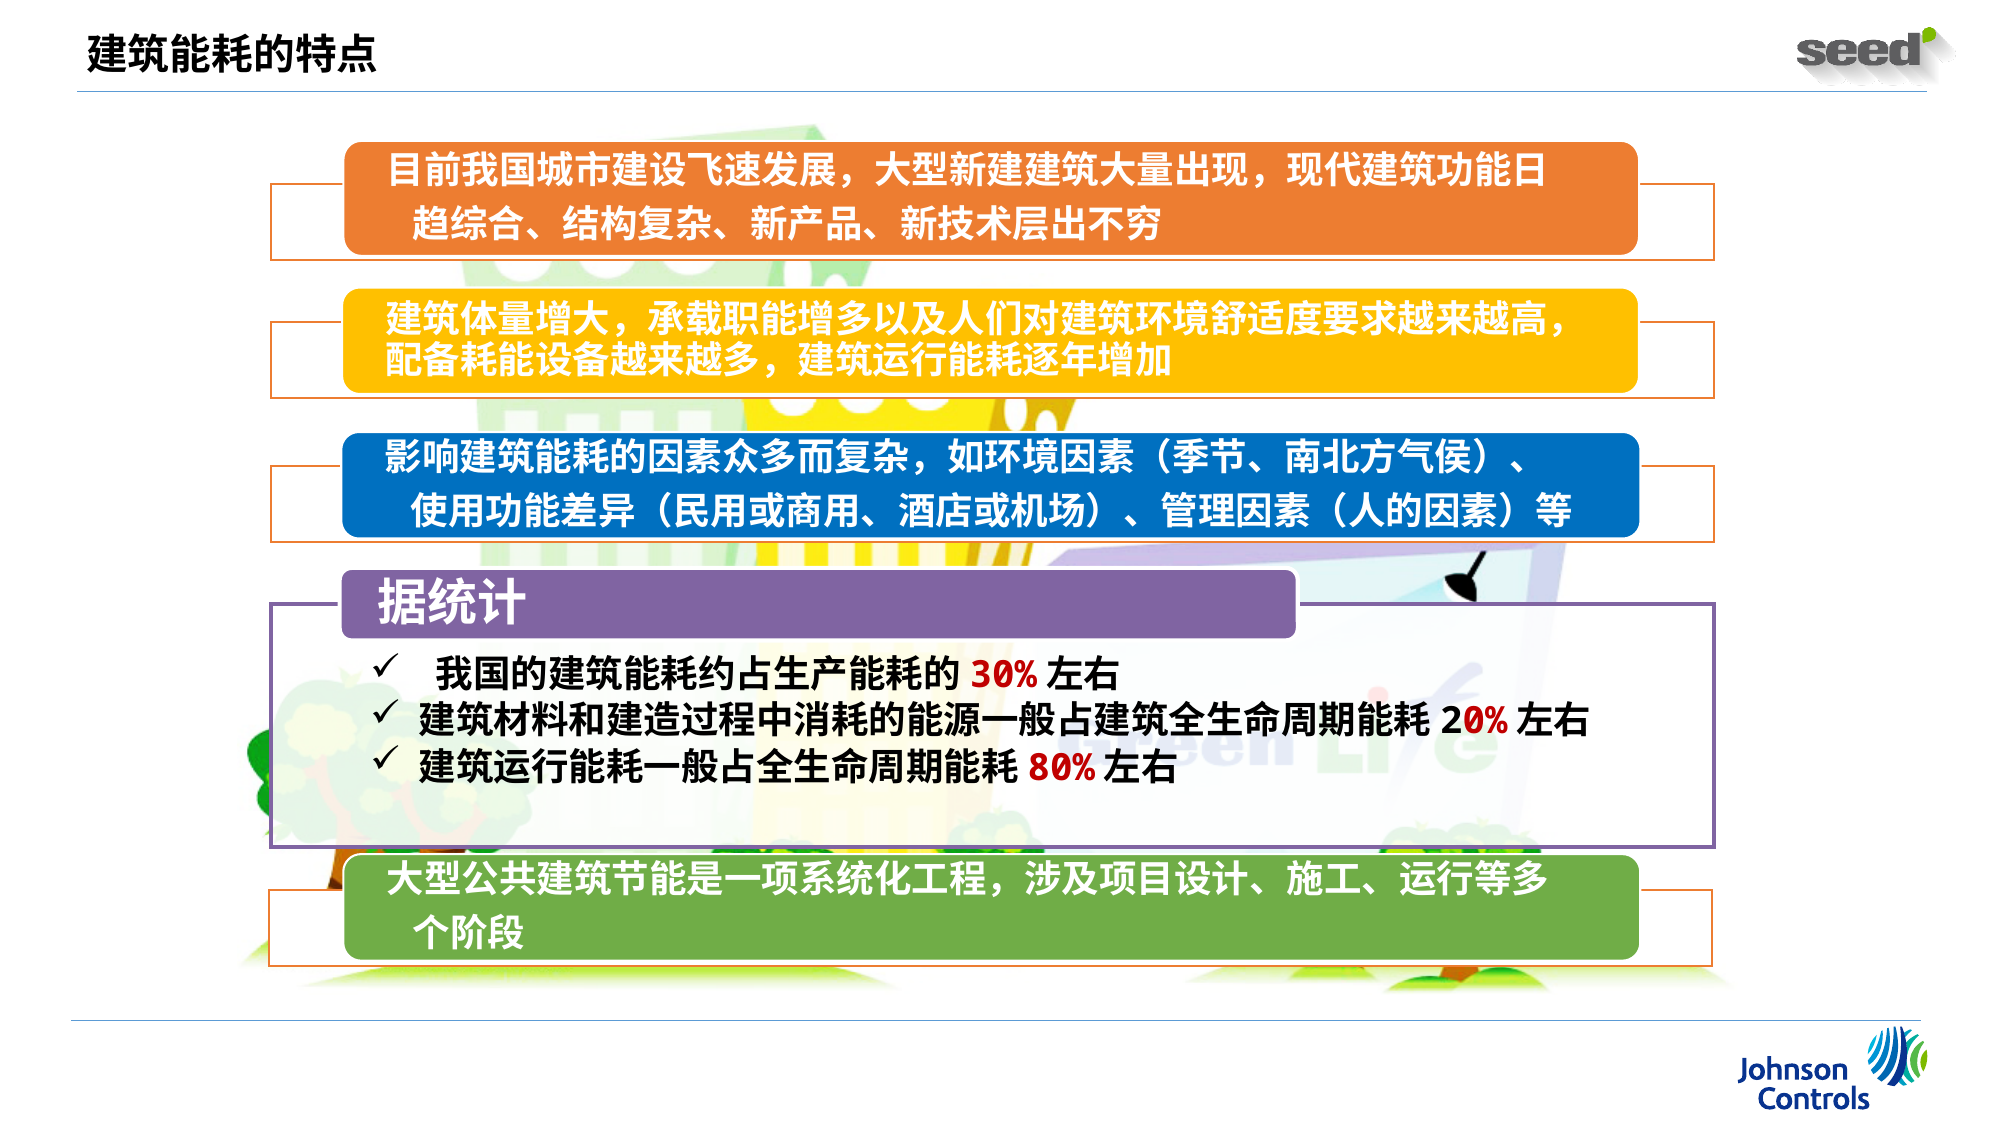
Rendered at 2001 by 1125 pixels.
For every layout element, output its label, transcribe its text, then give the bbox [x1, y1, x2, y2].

picture [1753, 7, 1980, 92]
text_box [271, 567, 1714, 848]
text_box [269, 854, 1712, 967]
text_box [271, 140, 1714, 261]
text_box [271, 432, 1714, 543]
picture [1737, 1026, 1928, 1110]
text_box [271, 287, 1714, 399]
text_box 建筑能耗的特点 [71, 20, 618, 86]
picture [237, 123, 1738, 996]
